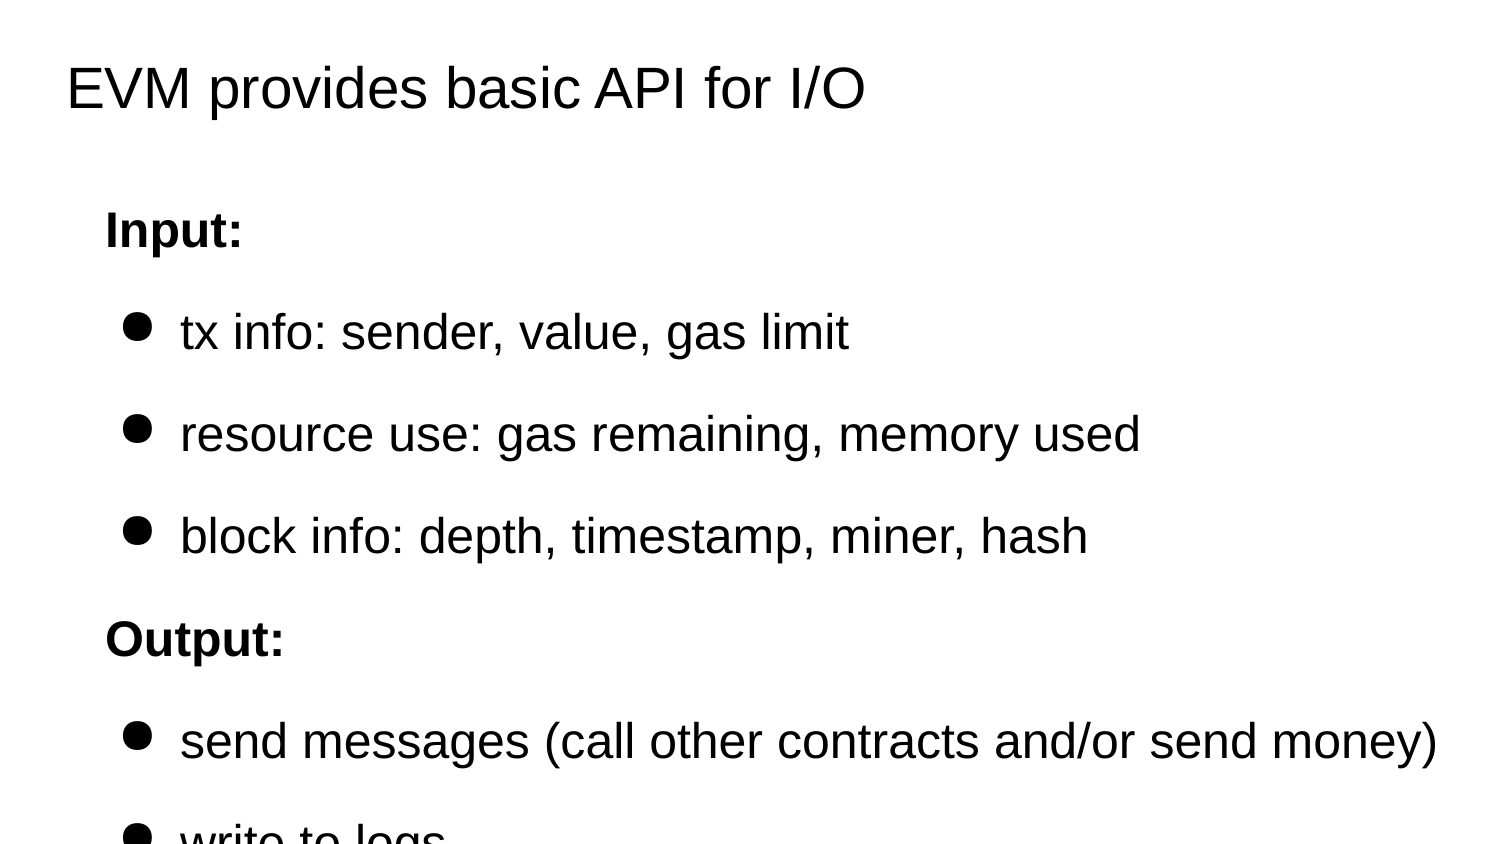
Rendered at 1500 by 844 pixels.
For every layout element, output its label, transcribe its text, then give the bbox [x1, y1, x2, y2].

title EVM provides basic API for I/O [51, 35, 1449, 130]
list Input: tx info: sender, value, gas limit resource use: gas remaining, memory used block info: depth, timestamp, miner, hash Output: send messages (call other contracts and/or send money) write to logs self destruct [89, 173, 1488, 806]
